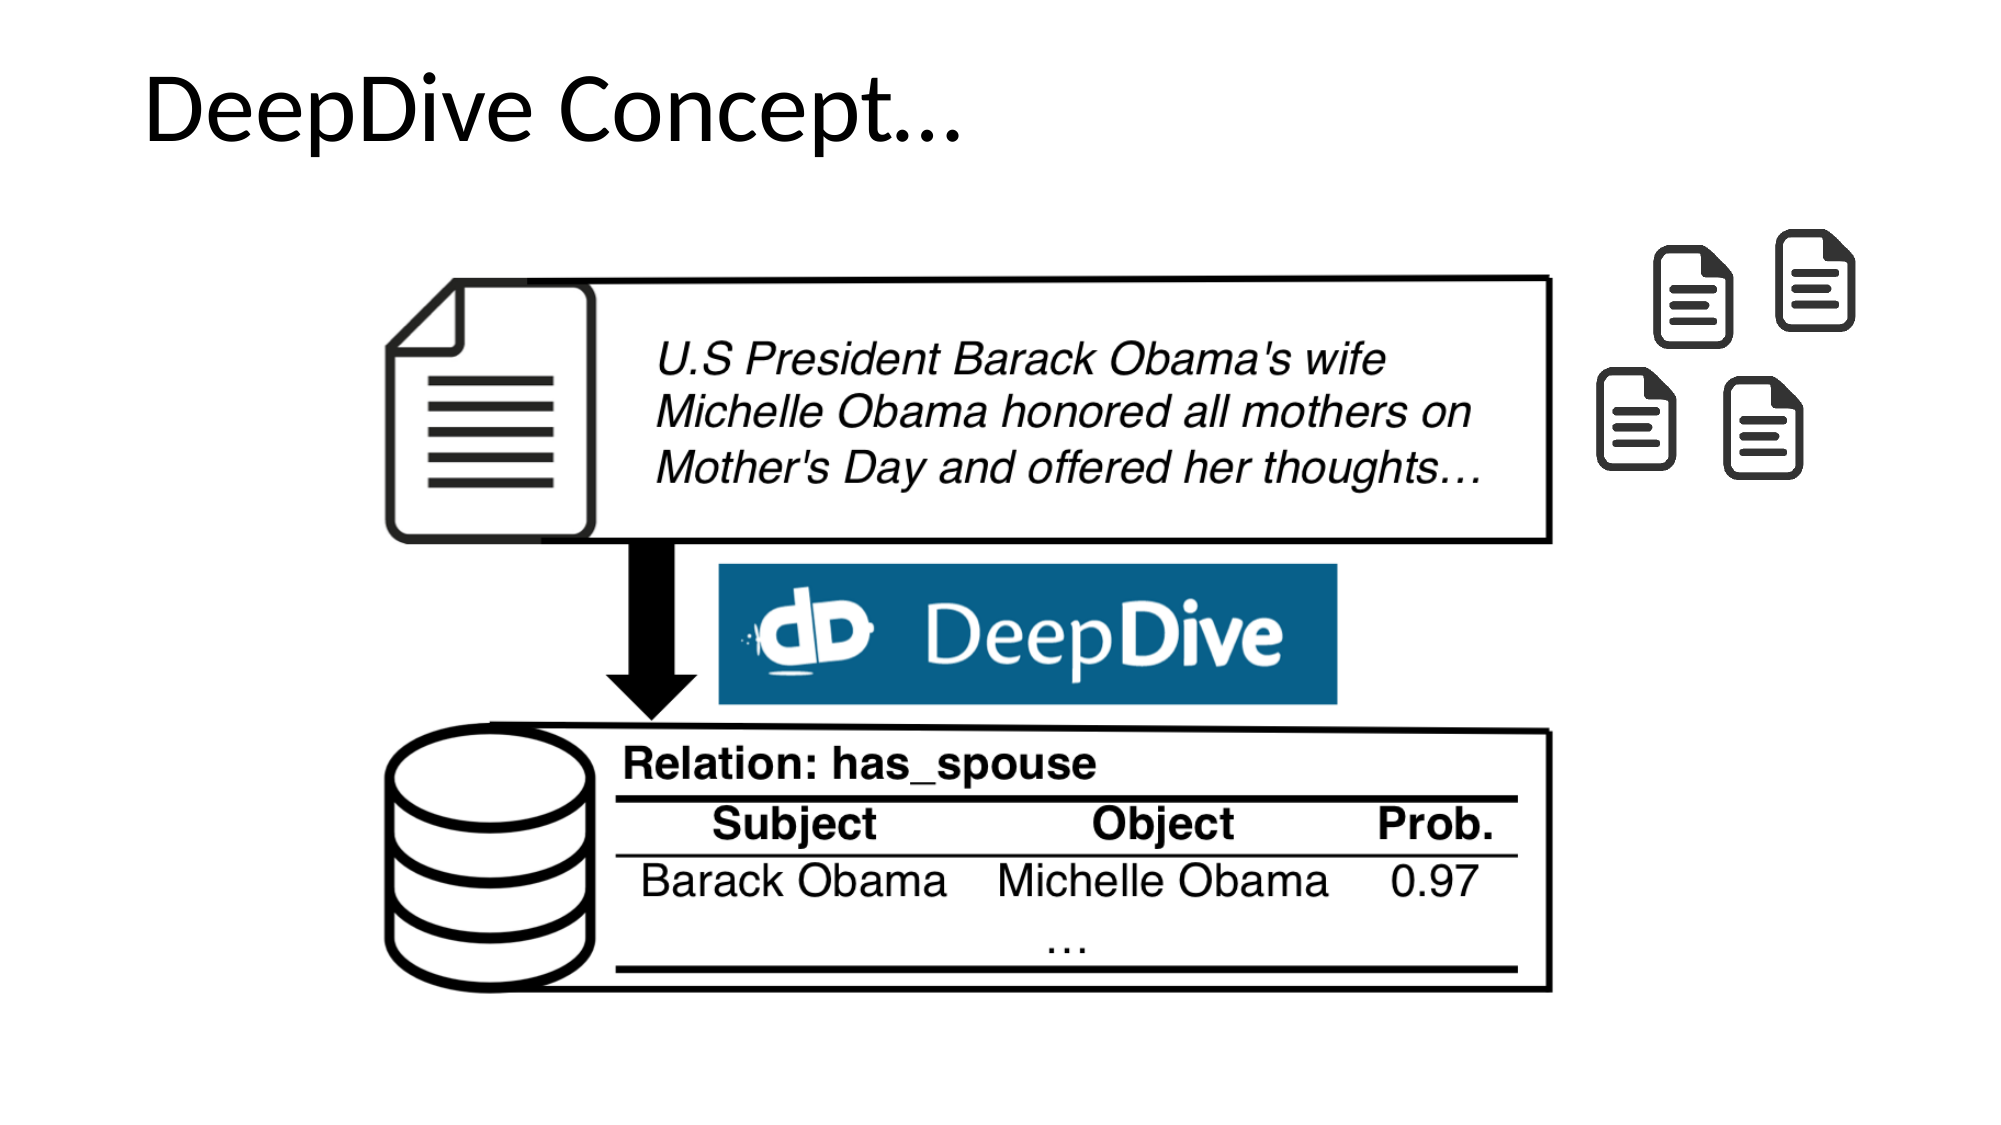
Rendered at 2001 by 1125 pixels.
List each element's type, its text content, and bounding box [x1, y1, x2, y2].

picture [310, 245, 1688, 1032]
picture [1641, 245, 1745, 349]
picture [1763, 229, 1867, 332]
picture [1711, 376, 1815, 480]
text_box DeepDive Concept… [129, 33, 1405, 169]
